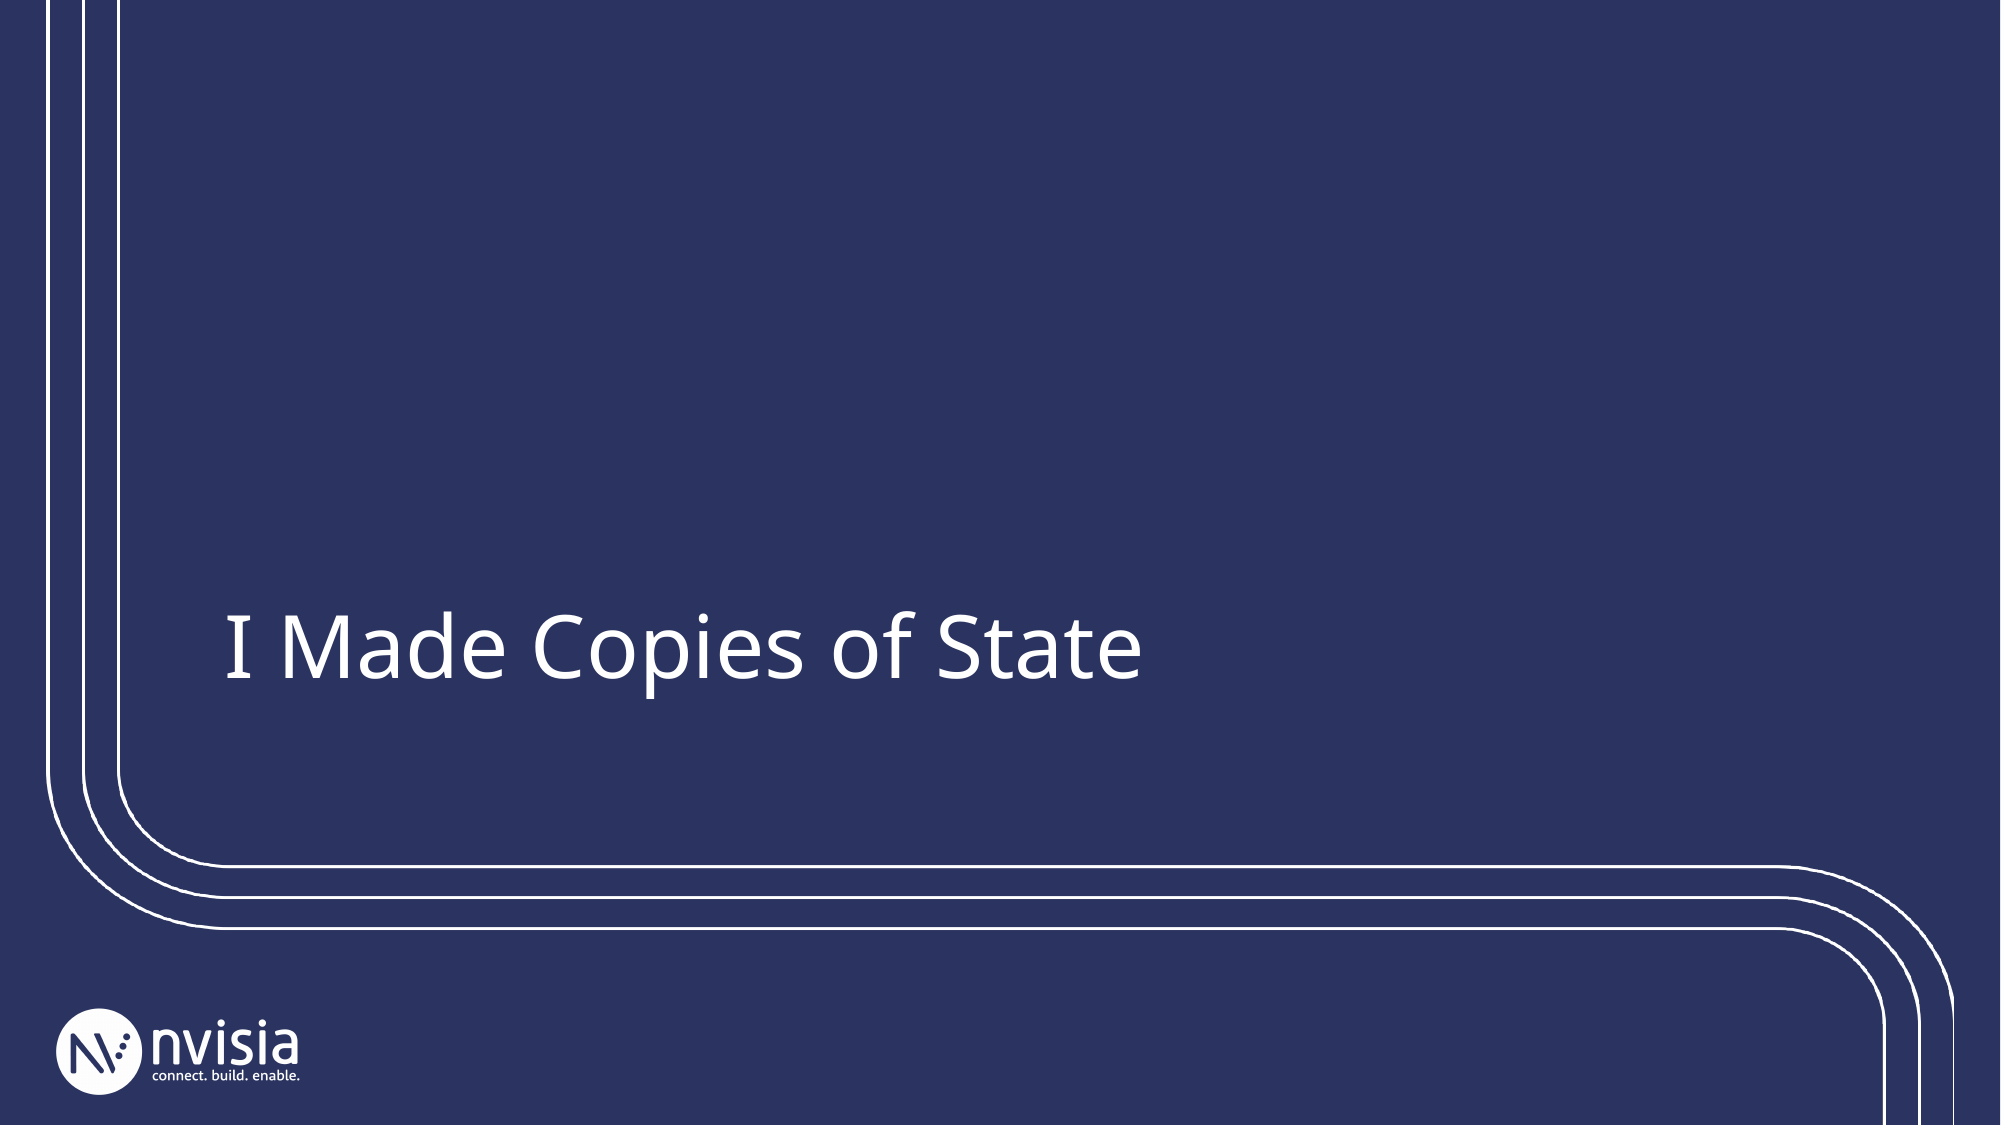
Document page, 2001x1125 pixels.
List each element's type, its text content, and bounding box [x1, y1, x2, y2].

title I Made Copies of State [209, 237, 1935, 705]
picture [46, 1003, 309, 1103]
